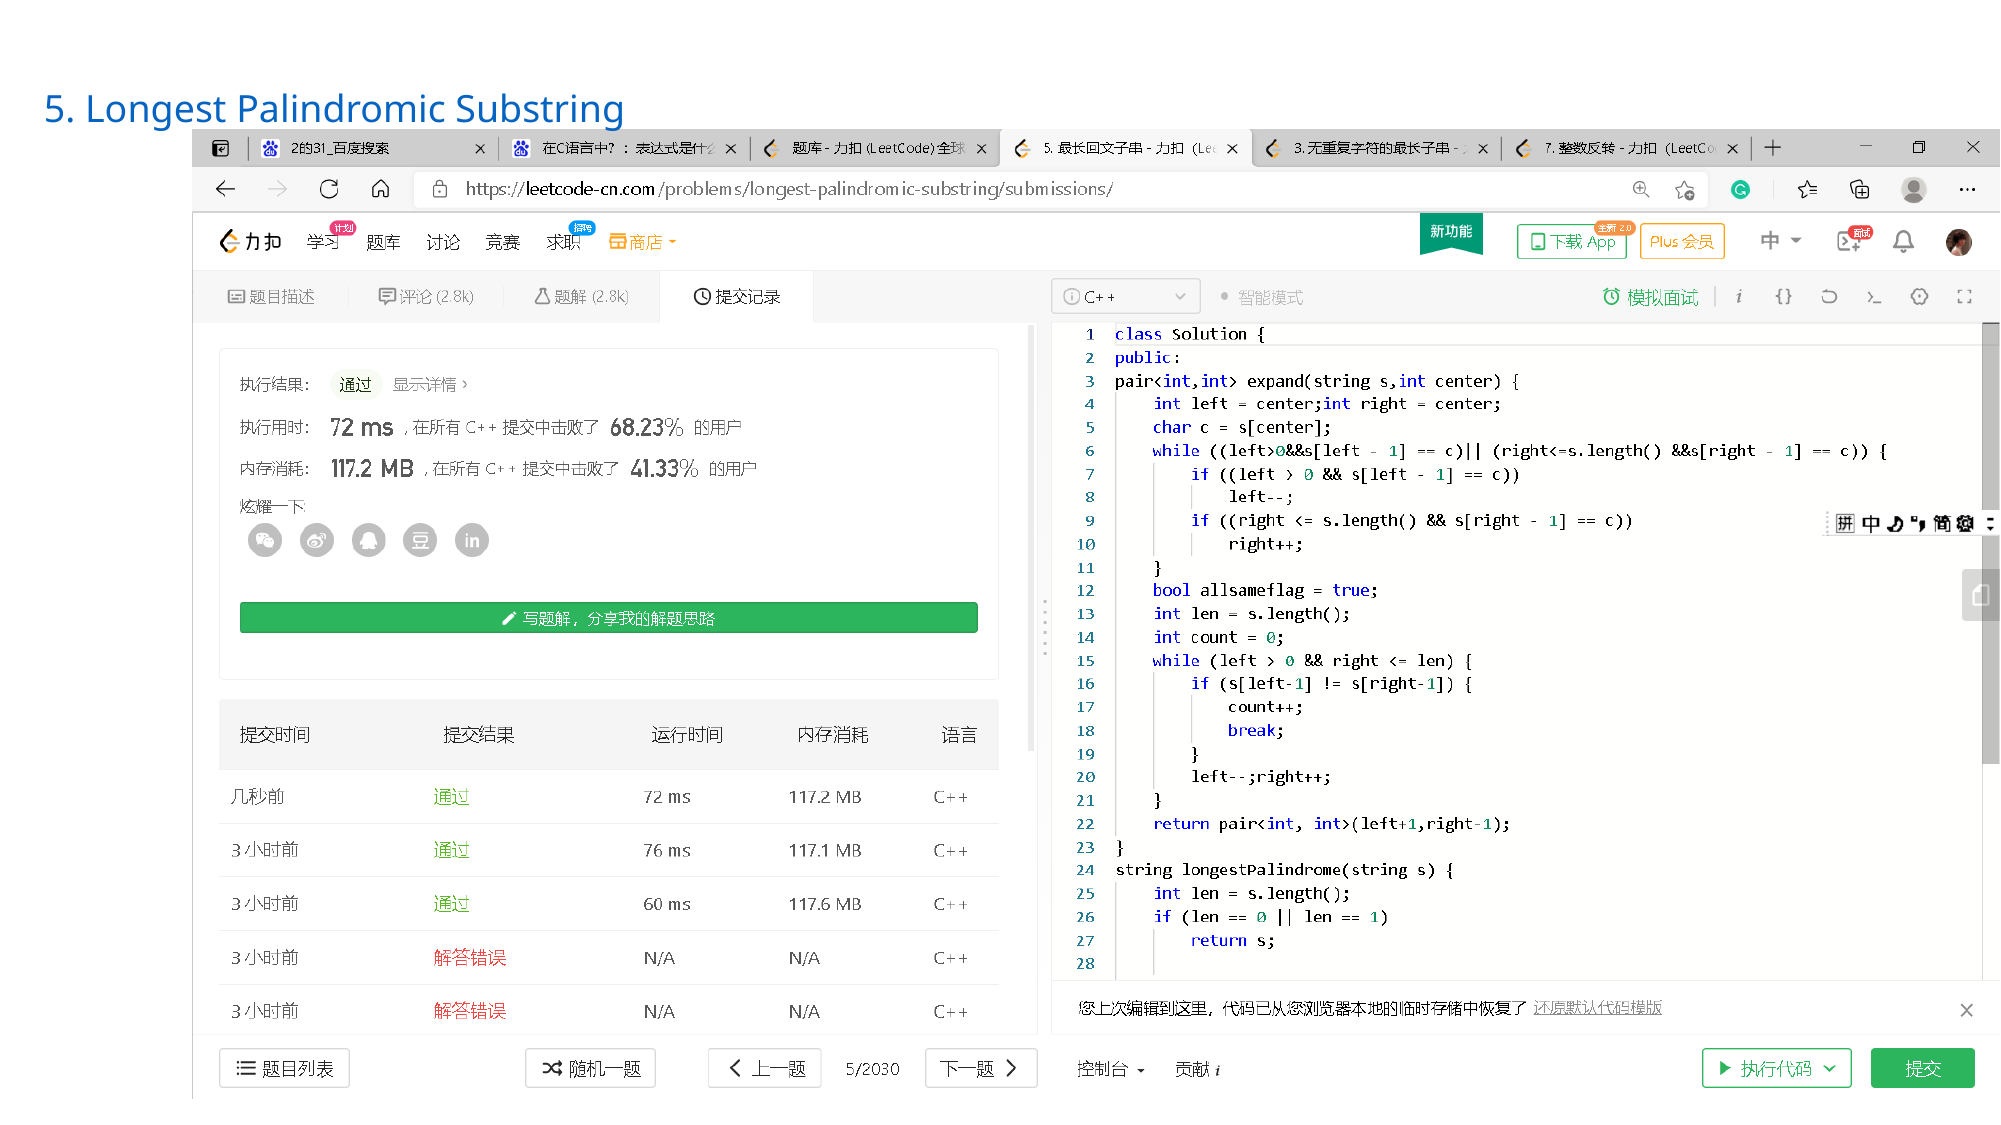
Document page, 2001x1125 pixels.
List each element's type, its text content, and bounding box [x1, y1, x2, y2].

picture [192, 129, 2000, 1099]
text_box 5. Longest Palindromic Substring [29, 77, 641, 143]
